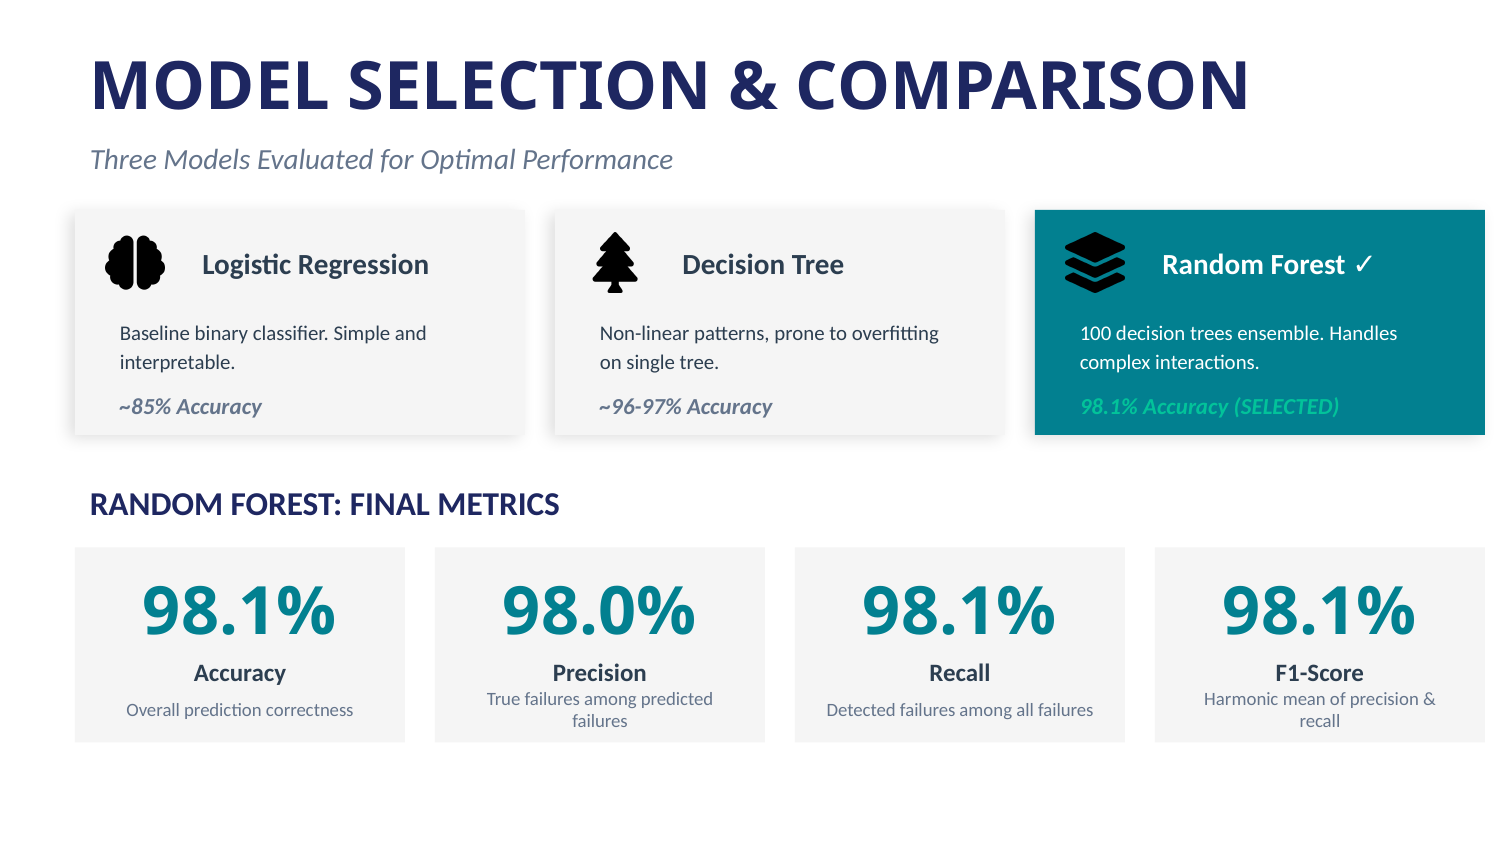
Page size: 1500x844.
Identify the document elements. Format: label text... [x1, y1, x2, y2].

text_box True failures among predicted failures [449, 690, 750, 728]
text_box Harmonic mean of precision & recall [1169, 690, 1470, 728]
text_box 98.1% [89, 569, 390, 645]
text_box 98.1% [1169, 569, 1470, 645]
text_box Recall [809, 652, 1110, 690]
text_box ~85% Accuracy [104, 389, 495, 420]
text_box F1-Score [1169, 652, 1470, 690]
text_box MODEL SELECTION & COMPARISON [74, 44, 1425, 120]
text_box Three Models Evaluated for Optimal Performance [74, 134, 1425, 180]
text_box 98.0% [449, 569, 750, 645]
text_box [794, 547, 1125, 743]
text_box Non-linear patterns, prone to overfitting on single tree. [584, 307, 975, 383]
text_box Accuracy [89, 652, 390, 690]
picture [584, 232, 645, 293]
text_box 98.1% Accuracy (SELECTED) [1064, 389, 1455, 420]
text_box [74, 547, 405, 743]
text_box [434, 547, 765, 743]
text_box [1034, 209, 1485, 435]
text_box Random Forest ✓ [1147, 232, 1448, 293]
text_box [74, 209, 525, 435]
text_box RANDOM FOREST: FINAL METRICS [74, 479, 1425, 525]
picture [1064, 232, 1125, 293]
text_box [1154, 547, 1485, 743]
text_box Precision [449, 652, 750, 690]
text_box Baseline binary classifier. Simple and interpretable. [104, 307, 495, 383]
picture [104, 232, 165, 293]
text_box ~96-97% Accuracy [584, 389, 975, 420]
text_box 100 decision trees ensemble. Handles complex interactions. [1064, 307, 1455, 383]
text_box 98.1% [809, 569, 1110, 645]
text_box Decision Tree [667, 232, 968, 293]
text_box Overall prediction correctness [89, 690, 390, 728]
text_box Logistic Regression [187, 232, 488, 293]
text_box Detected failures among all failures [809, 690, 1110, 728]
text_box [554, 209, 1005, 435]
